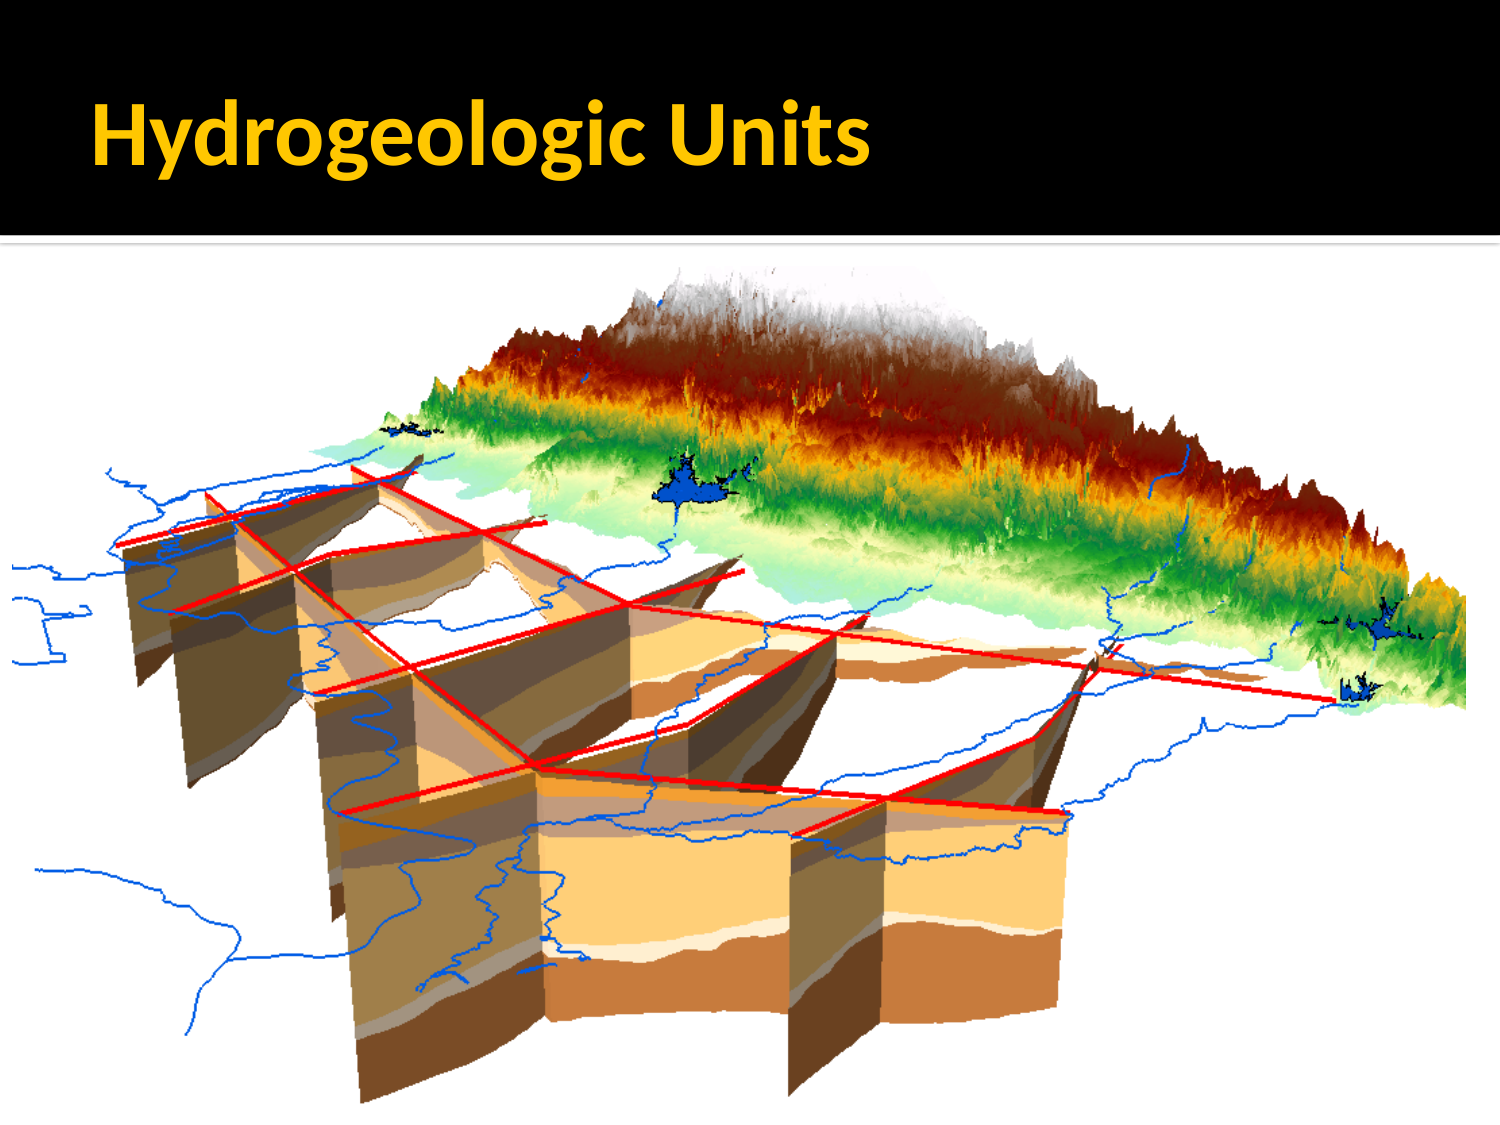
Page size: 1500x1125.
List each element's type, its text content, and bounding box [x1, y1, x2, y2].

picture [12, 266, 1466, 1113]
title Hydrogeologic Units [75, 24, 1425, 231]
